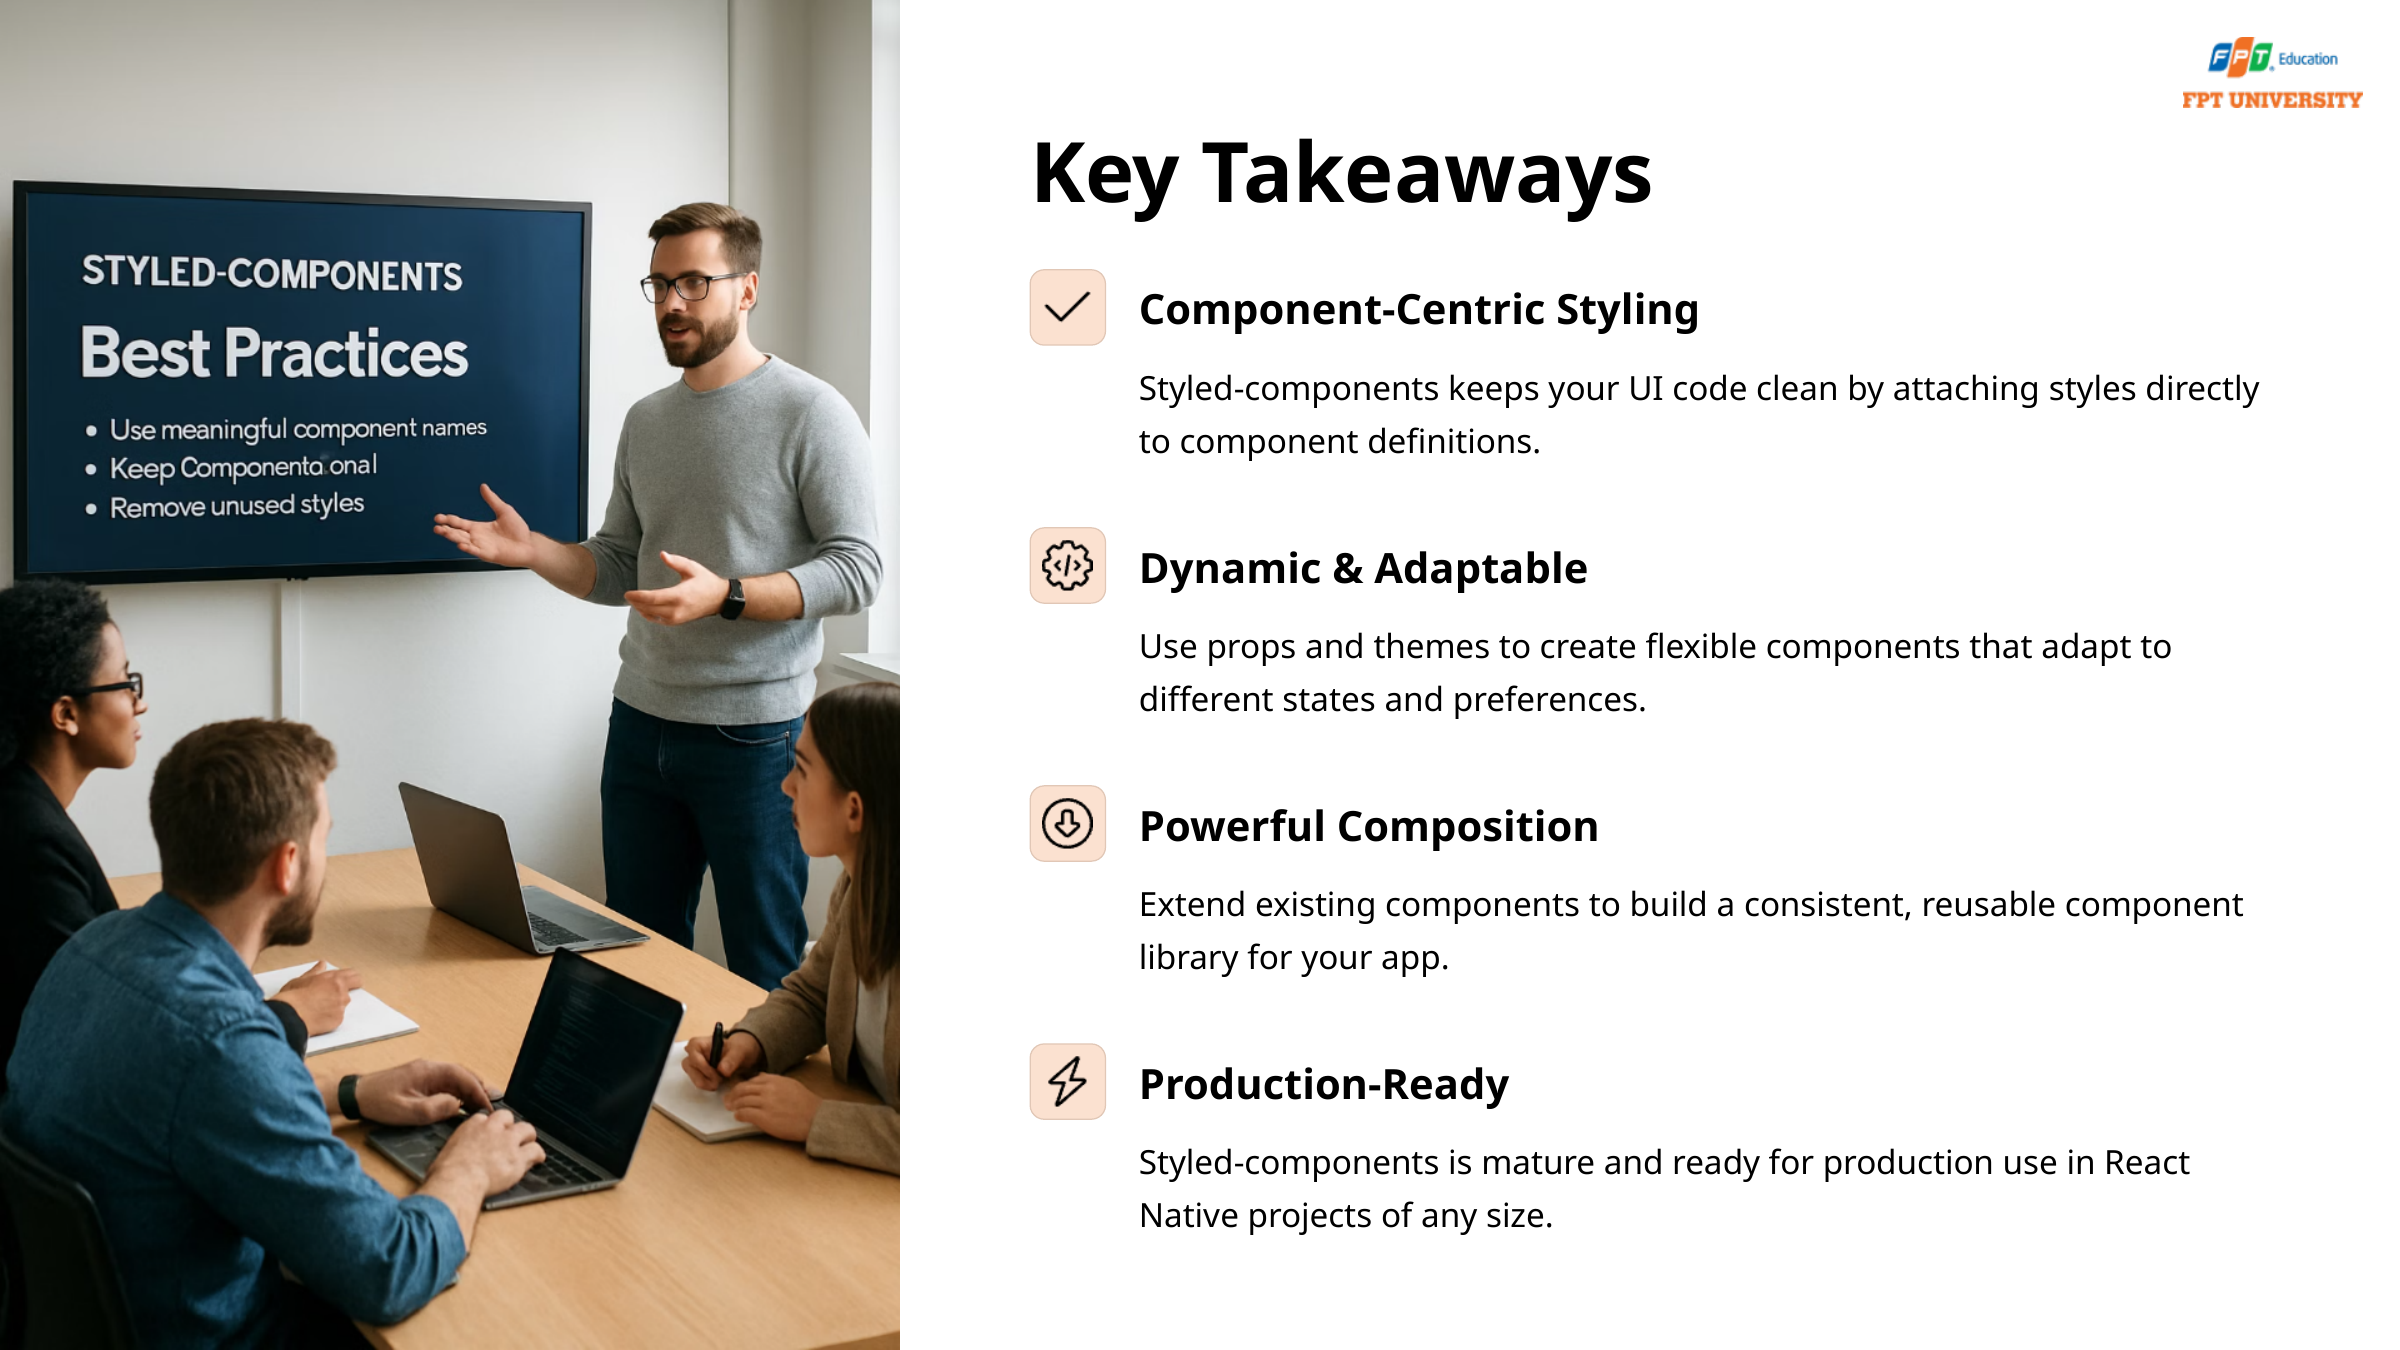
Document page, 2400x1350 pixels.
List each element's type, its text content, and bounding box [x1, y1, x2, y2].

picture [2182, 37, 2363, 108]
picture [0, 0, 900, 1350]
text_box Use props and themes to create flexible components that adapt to different states and preferences. [1138, 611, 2270, 719]
text_box Production-Ready [1138, 1055, 1558, 1108]
picture [1042, 792, 1093, 855]
text_box Styled-components is mature and ready for production use in React Native projects of any size. [1138, 1127, 2270, 1235]
text_box Key Takeaways [1030, 114, 1868, 220]
picture [1042, 534, 1093, 597]
text_box [1030, 527, 1106, 604]
text_box Styled-components keeps your UI code clean by attaching styles directly to component definitions. [1138, 353, 2270, 461]
text_box Powerful Composition [1138, 797, 1593, 850]
picture [1042, 1050, 1093, 1113]
text_box [1030, 269, 1106, 346]
text_box Extend existing components to build a consistent, reusable component library for your app. [1138, 869, 2270, 977]
text_box Dynamic & Adaptable [1138, 539, 1577, 592]
text_box [1030, 1043, 1106, 1120]
picture [1042, 276, 1093, 339]
text_box [1030, 785, 1106, 862]
text_box Component-Centric Styling [1138, 281, 1702, 334]
